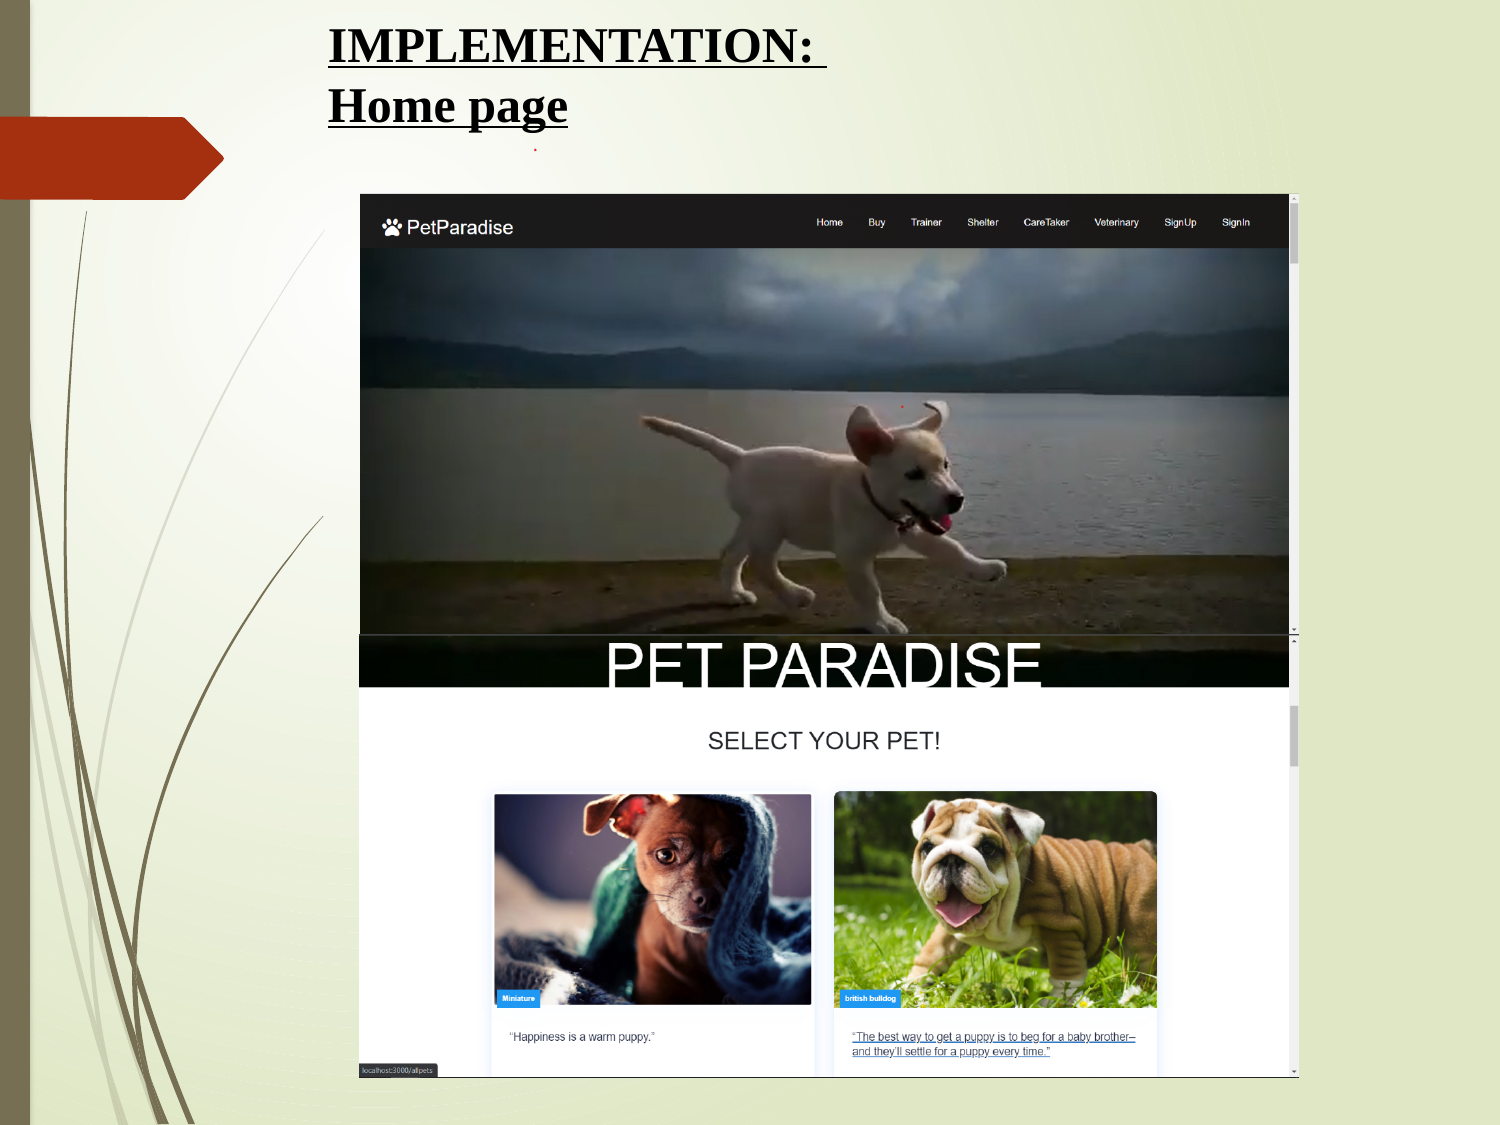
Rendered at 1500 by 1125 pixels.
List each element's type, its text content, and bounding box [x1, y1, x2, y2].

picture [359, 633, 1299, 1078]
title IMPLEMENTATION: Home page [312, 5, 1394, 216]
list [359, 148, 1299, 633]
